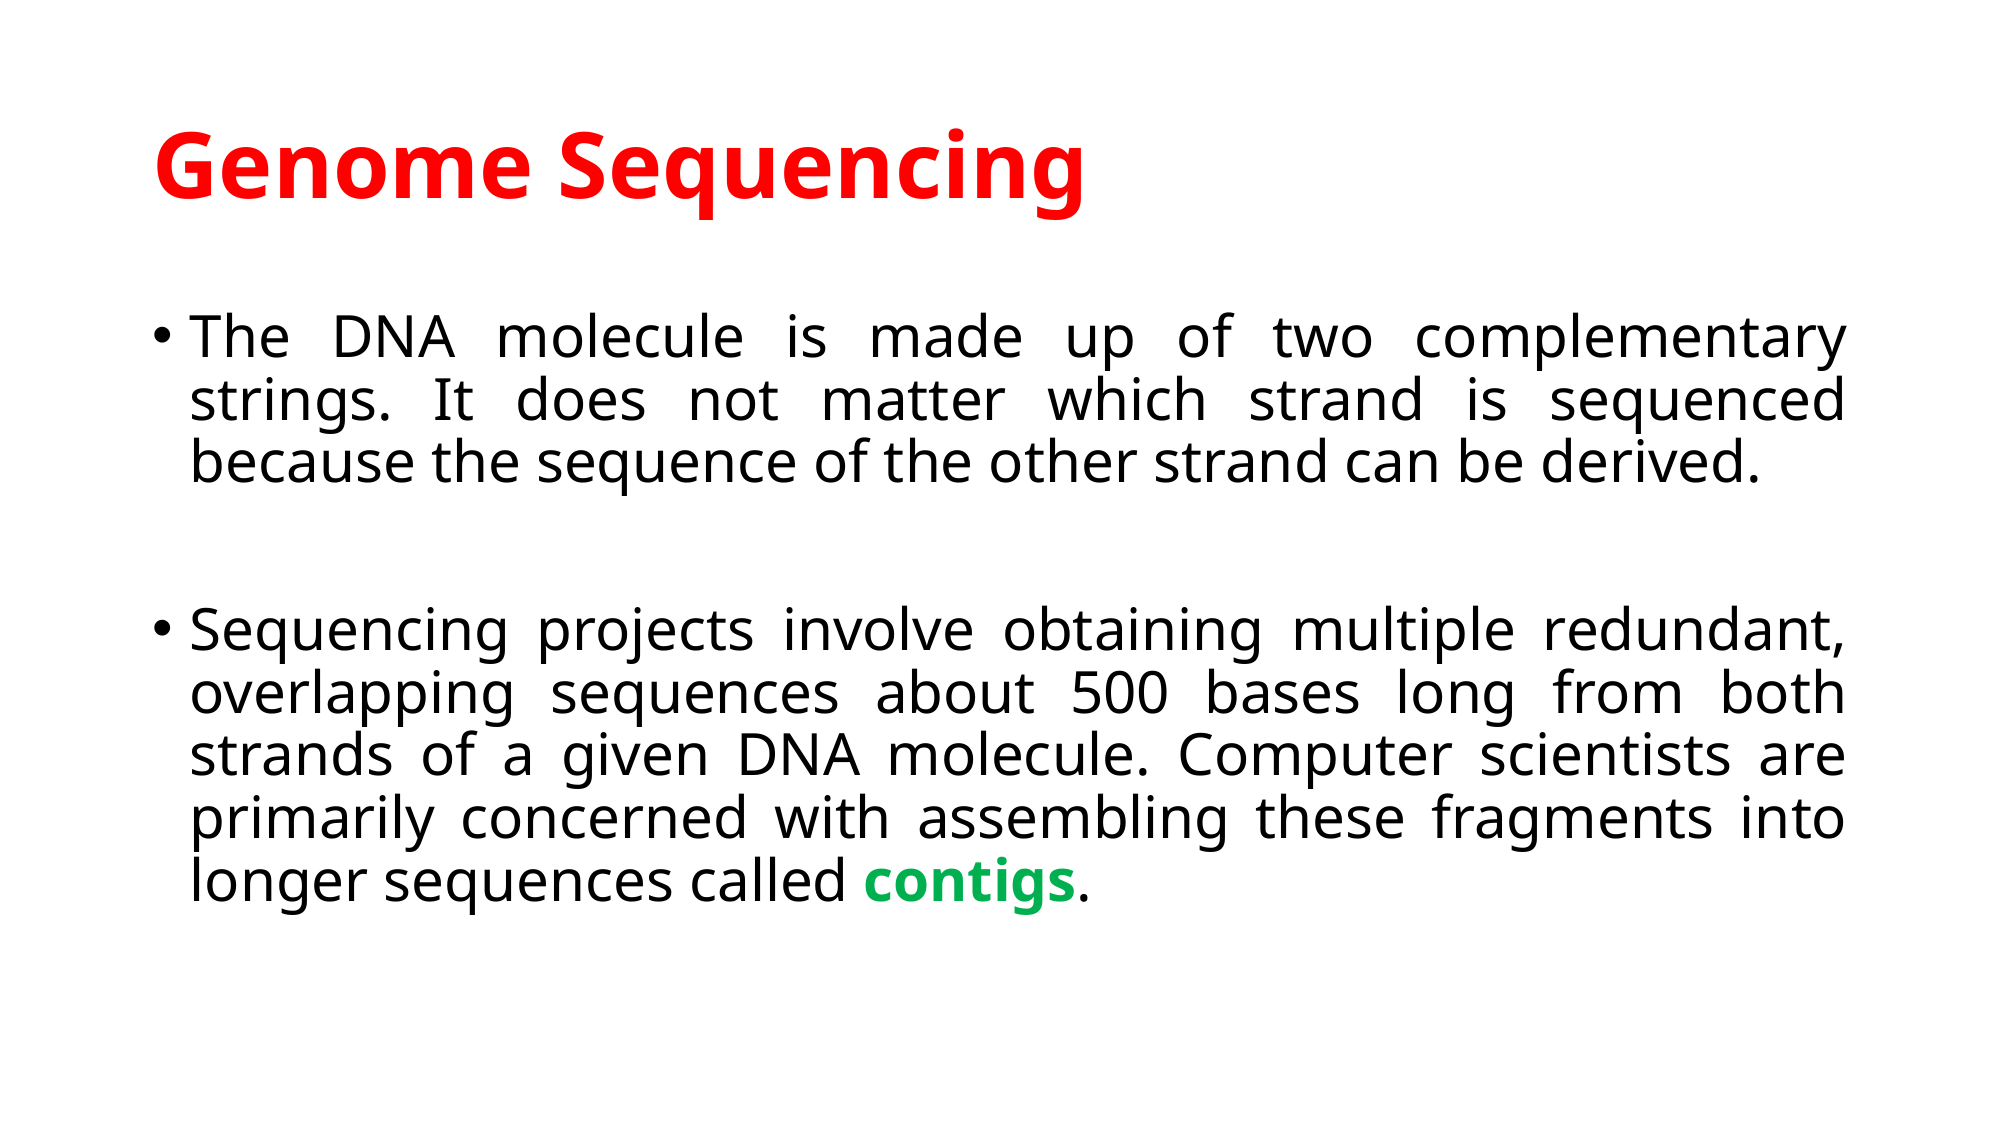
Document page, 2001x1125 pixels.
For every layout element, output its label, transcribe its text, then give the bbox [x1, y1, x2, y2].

title Genome Sequencing [137, 59, 1863, 278]
list The DNA molecule is made up of two complementary strings. It does not matter which strand is sequenced because the sequence of the other strand can be derived. Sequencing projects involve obtaining multiple redundant, overlapping sequences about 500 bases long from both strands of a given DNA molecule. Computer scientists are primarily concerned with assembling these fragments into longer sequences called contigs. [137, 299, 1863, 1014]
